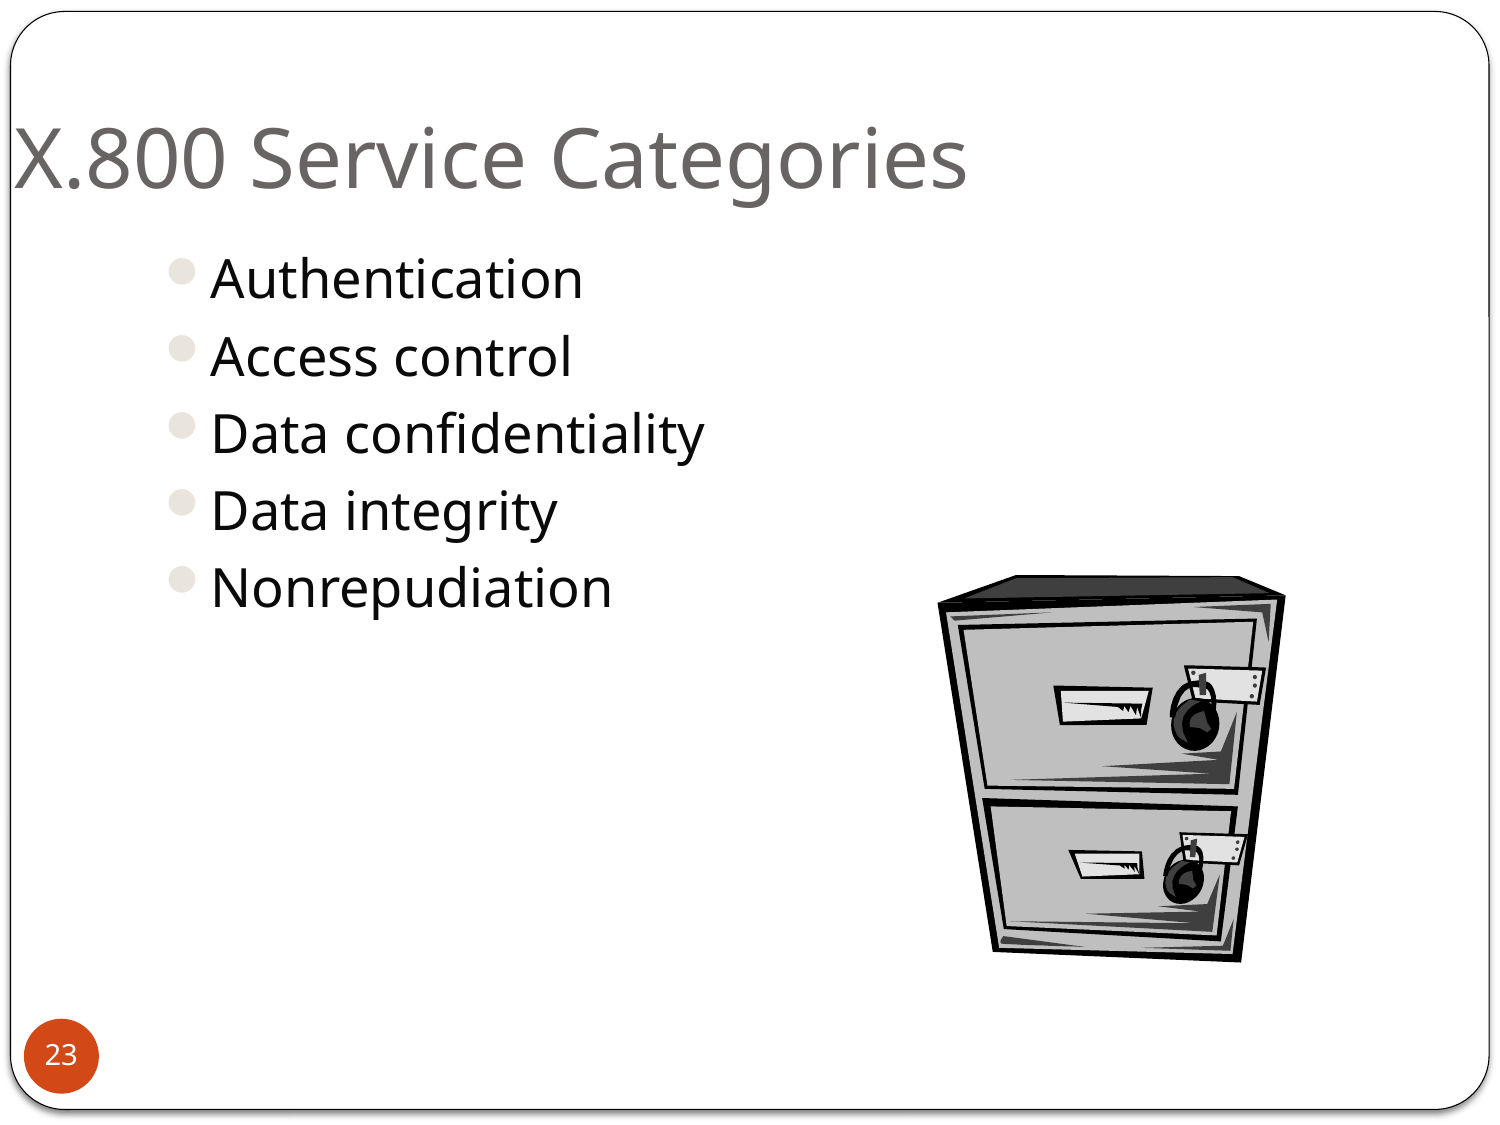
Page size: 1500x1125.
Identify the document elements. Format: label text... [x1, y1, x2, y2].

list Authentication Access control Data confidentiality Data integrity Nonrepudiation [150, 237, 1425, 988]
slide_number 23 [23, 1018, 99, 1094]
picture [937, 574, 1286, 963]
title X.800 Service Categories [0, 10, 1500, 221]
